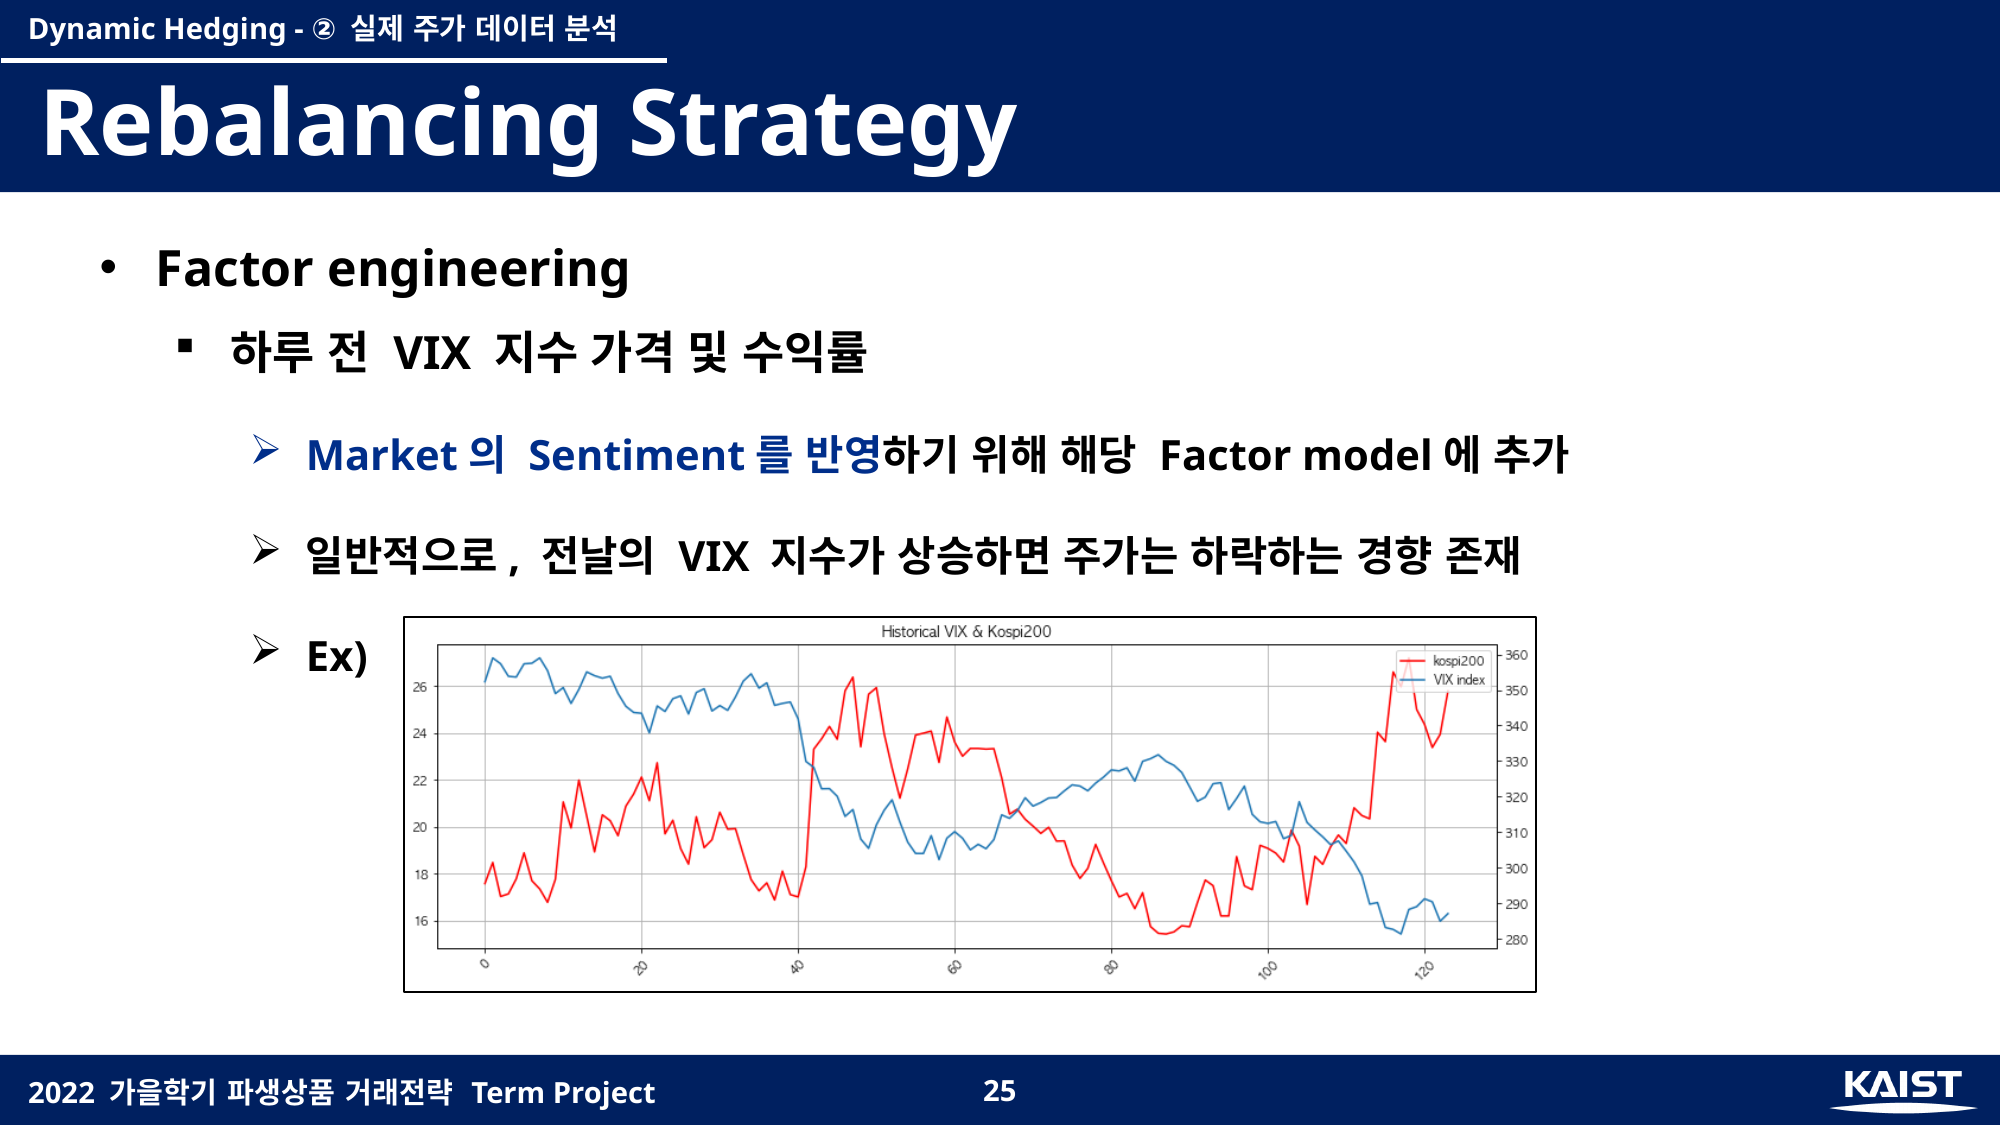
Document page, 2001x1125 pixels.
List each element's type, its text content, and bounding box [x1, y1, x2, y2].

picture [404, 617, 1536, 991]
text_box Rebalancing Strategy [24, 56, 1171, 182]
text_box Dynamic Hedging - ② 실제 주가 데이터 분석 [13, 2, 1348, 53]
text_box Factor engineering 하루 전 VIX 지수 가격 및 수익률 Market의 Sentiment를 반영하기 위해 해당 Factor model에 추가 일반적으로, 전날의 VIX 지수가 상승하면 주가는 하락하는 경향 존재 Ex) [84, 199, 1992, 687]
footer 2022 가을학기 파생상품 거래전략 Term Project [13, 1062, 698, 1123]
text_box [0, 0, 2000, 193]
picture [1815, 1067, 1992, 1117]
slide_number 25 [867, 1062, 1133, 1123]
text_box [0, 1054, 2000, 1125]
